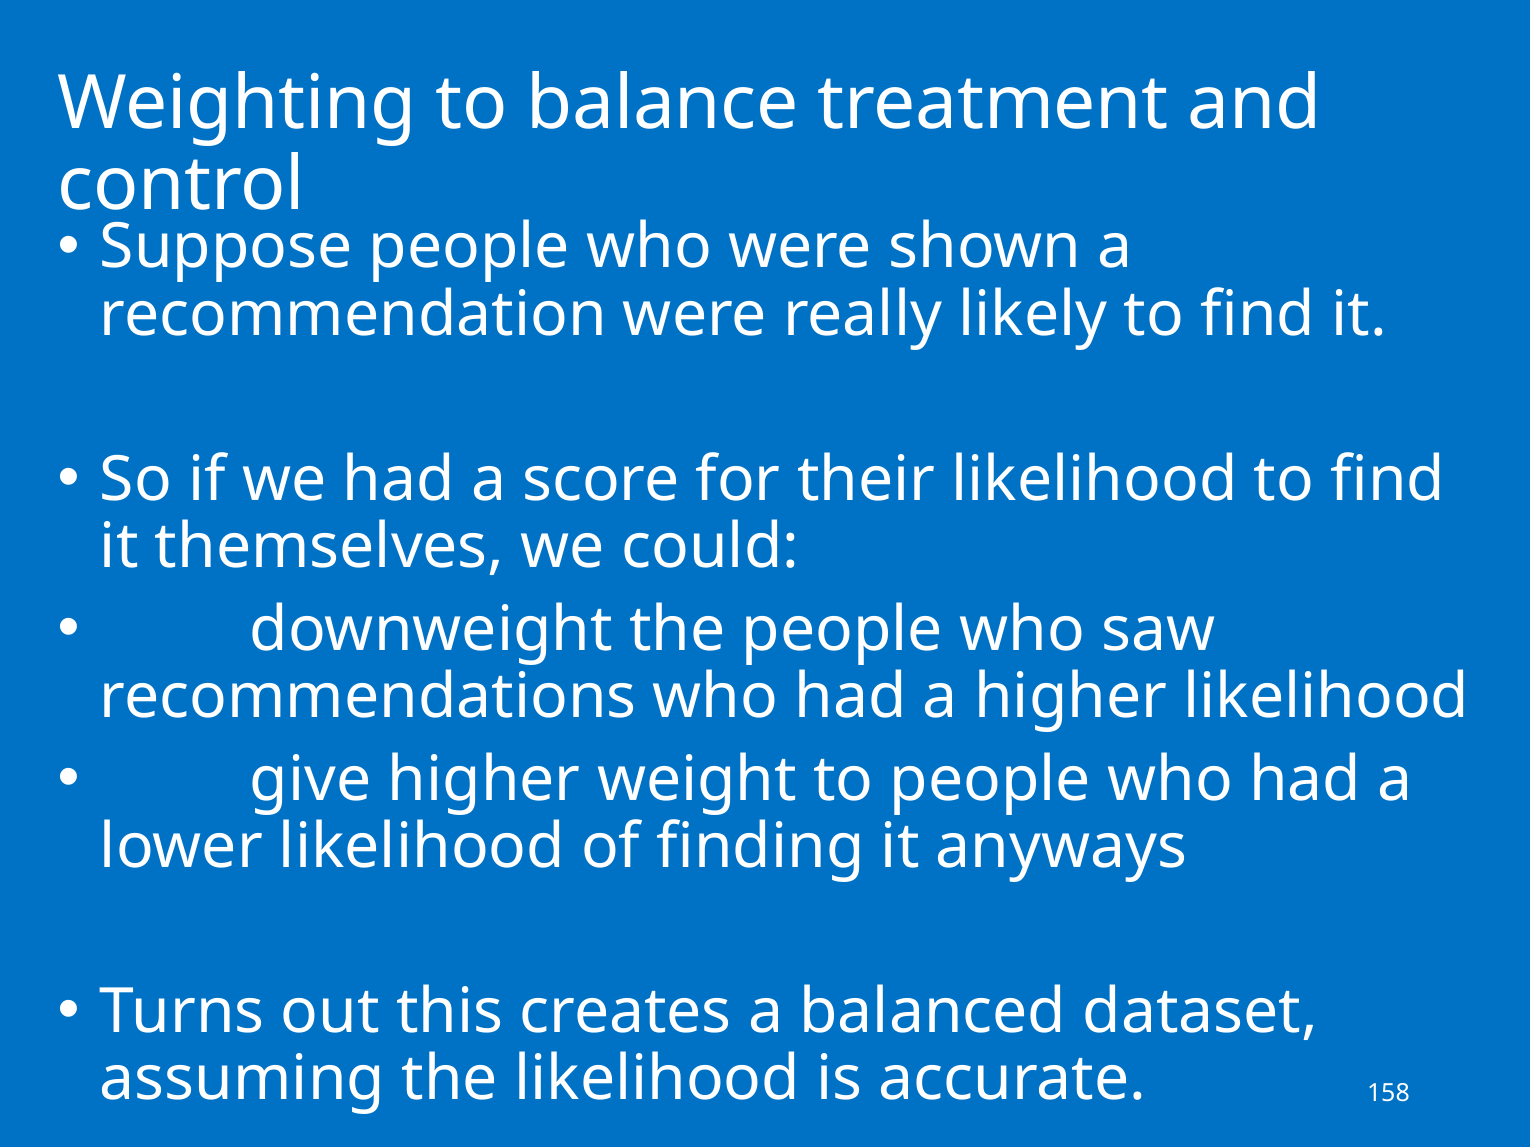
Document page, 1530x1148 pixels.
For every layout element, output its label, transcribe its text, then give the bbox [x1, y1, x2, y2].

list Suppose people who were shown a recommendation were really likely to find it. So if we had a score for their likelihood to find it themselves, we could: downweight the people who saw recommendations who had a higher likelihood give higher weight to people who had a lower likelihood of finding it anyways Turns out this creates a balanced dataset, assuming the likelihood is accurate. [33, 199, 1497, 1138]
slide_number 158 [1080, 1063, 1425, 1125]
title Weighting to balance treatment and control [33, 48, 1497, 199]
